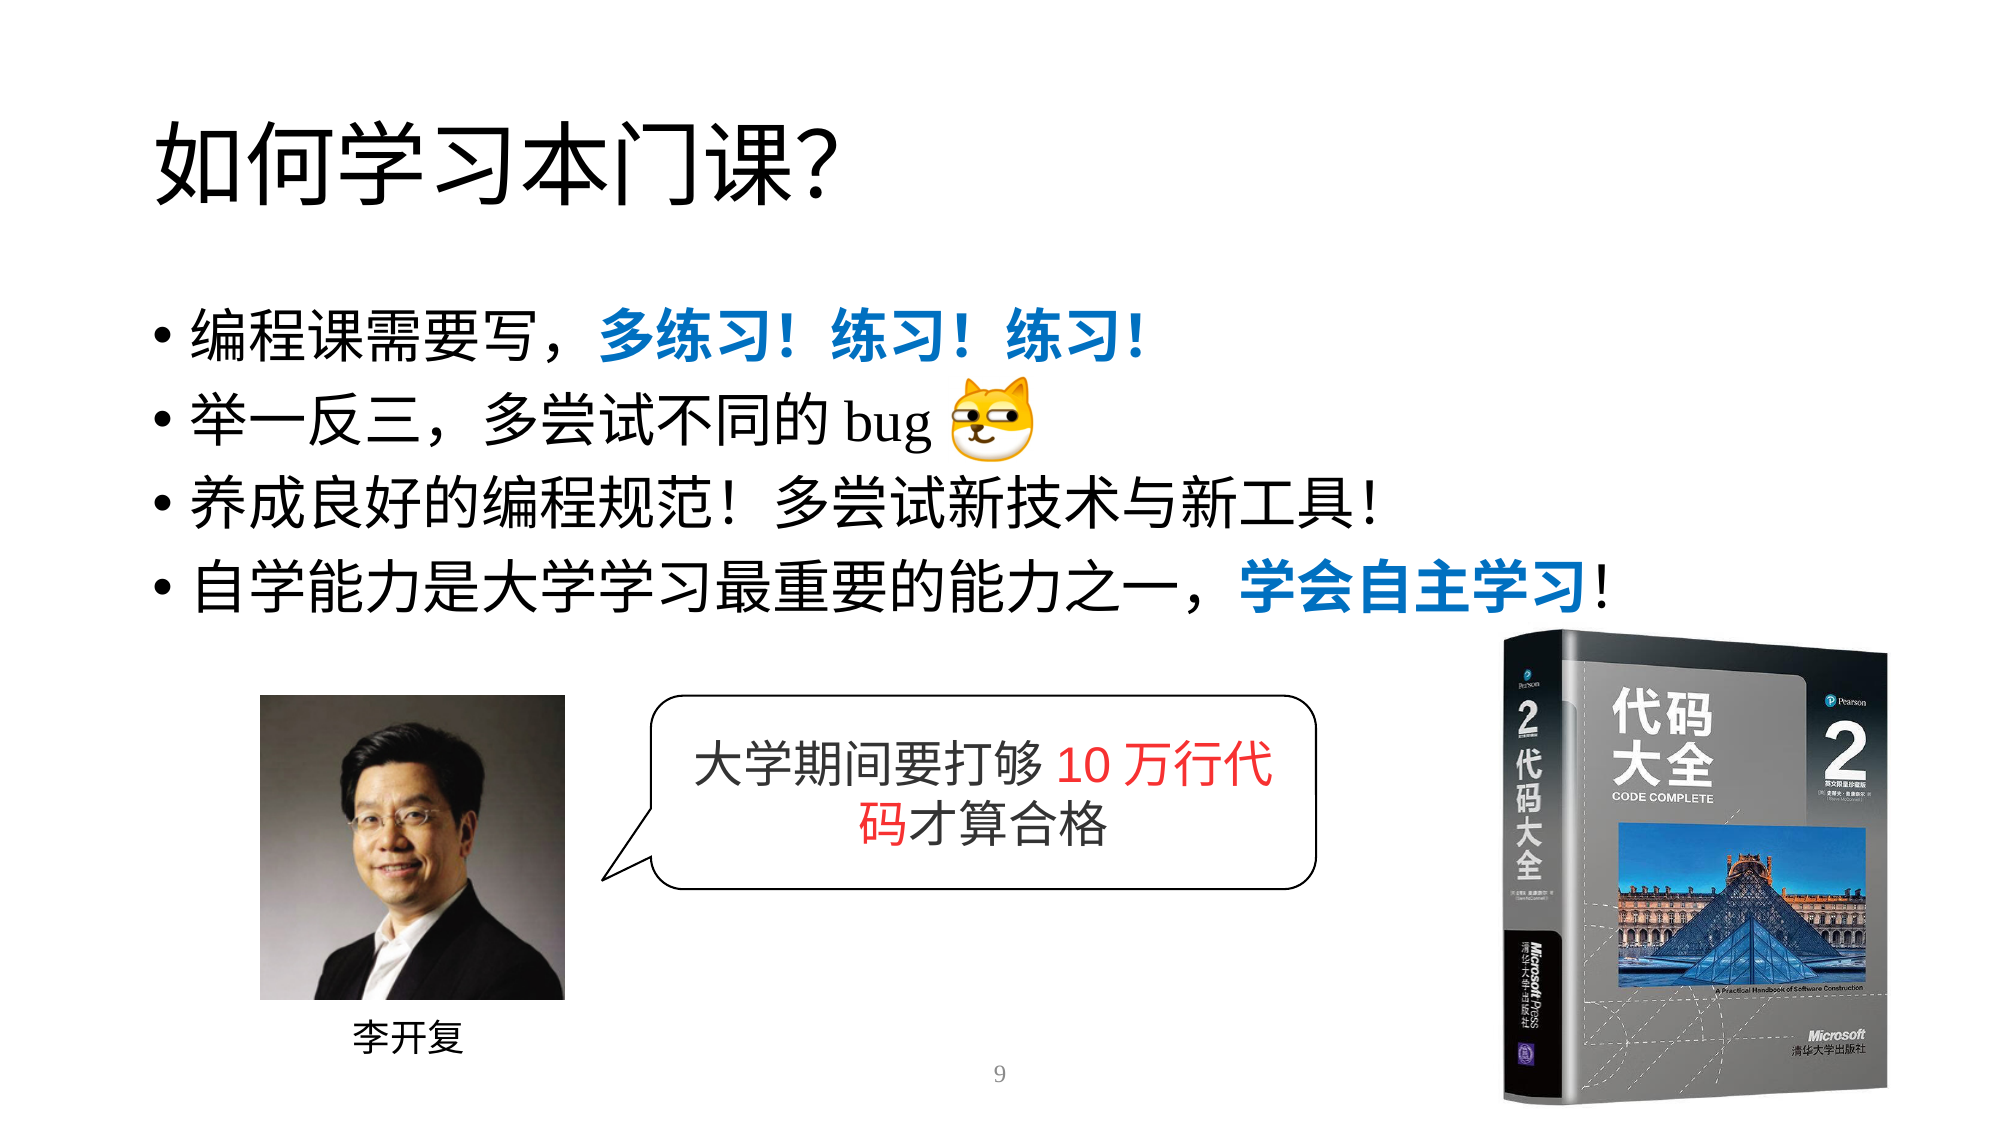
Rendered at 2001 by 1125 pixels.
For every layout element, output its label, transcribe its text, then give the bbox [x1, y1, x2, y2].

title 如何学习本门课？ [137, 59, 1863, 278]
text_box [259, 695, 1317, 1068]
slide_number 9 [938, 1068, 1062, 1103]
picture [947, 376, 1035, 464]
list 编程课需要写，多练习！练习！练习！ 举一反三，多尝试不同的bug！ 养成良好的编程规范！多尝试新技术与新工具！ 自学能力是大学学习最重要的能力之一，学会自主学习！ [137, 299, 1863, 1014]
picture [1448, 621, 1941, 1114]
